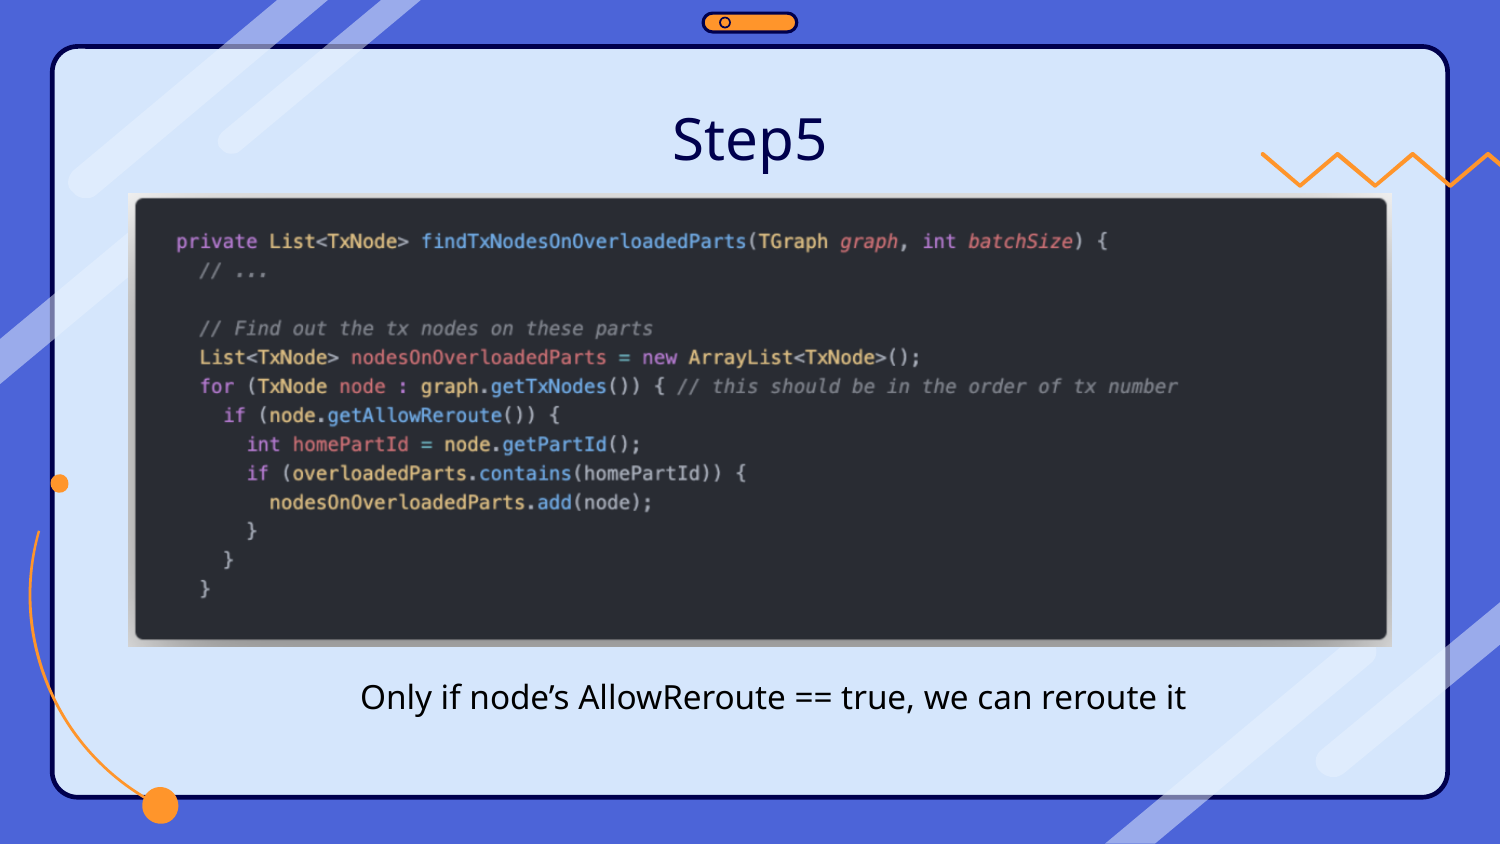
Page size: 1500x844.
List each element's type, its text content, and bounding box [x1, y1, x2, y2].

title Step5 [118, 87, 1382, 181]
picture [128, 193, 1392, 648]
text_box Only if node’s AllowReroute == true, we can reroute it [345, 660, 1433, 731]
